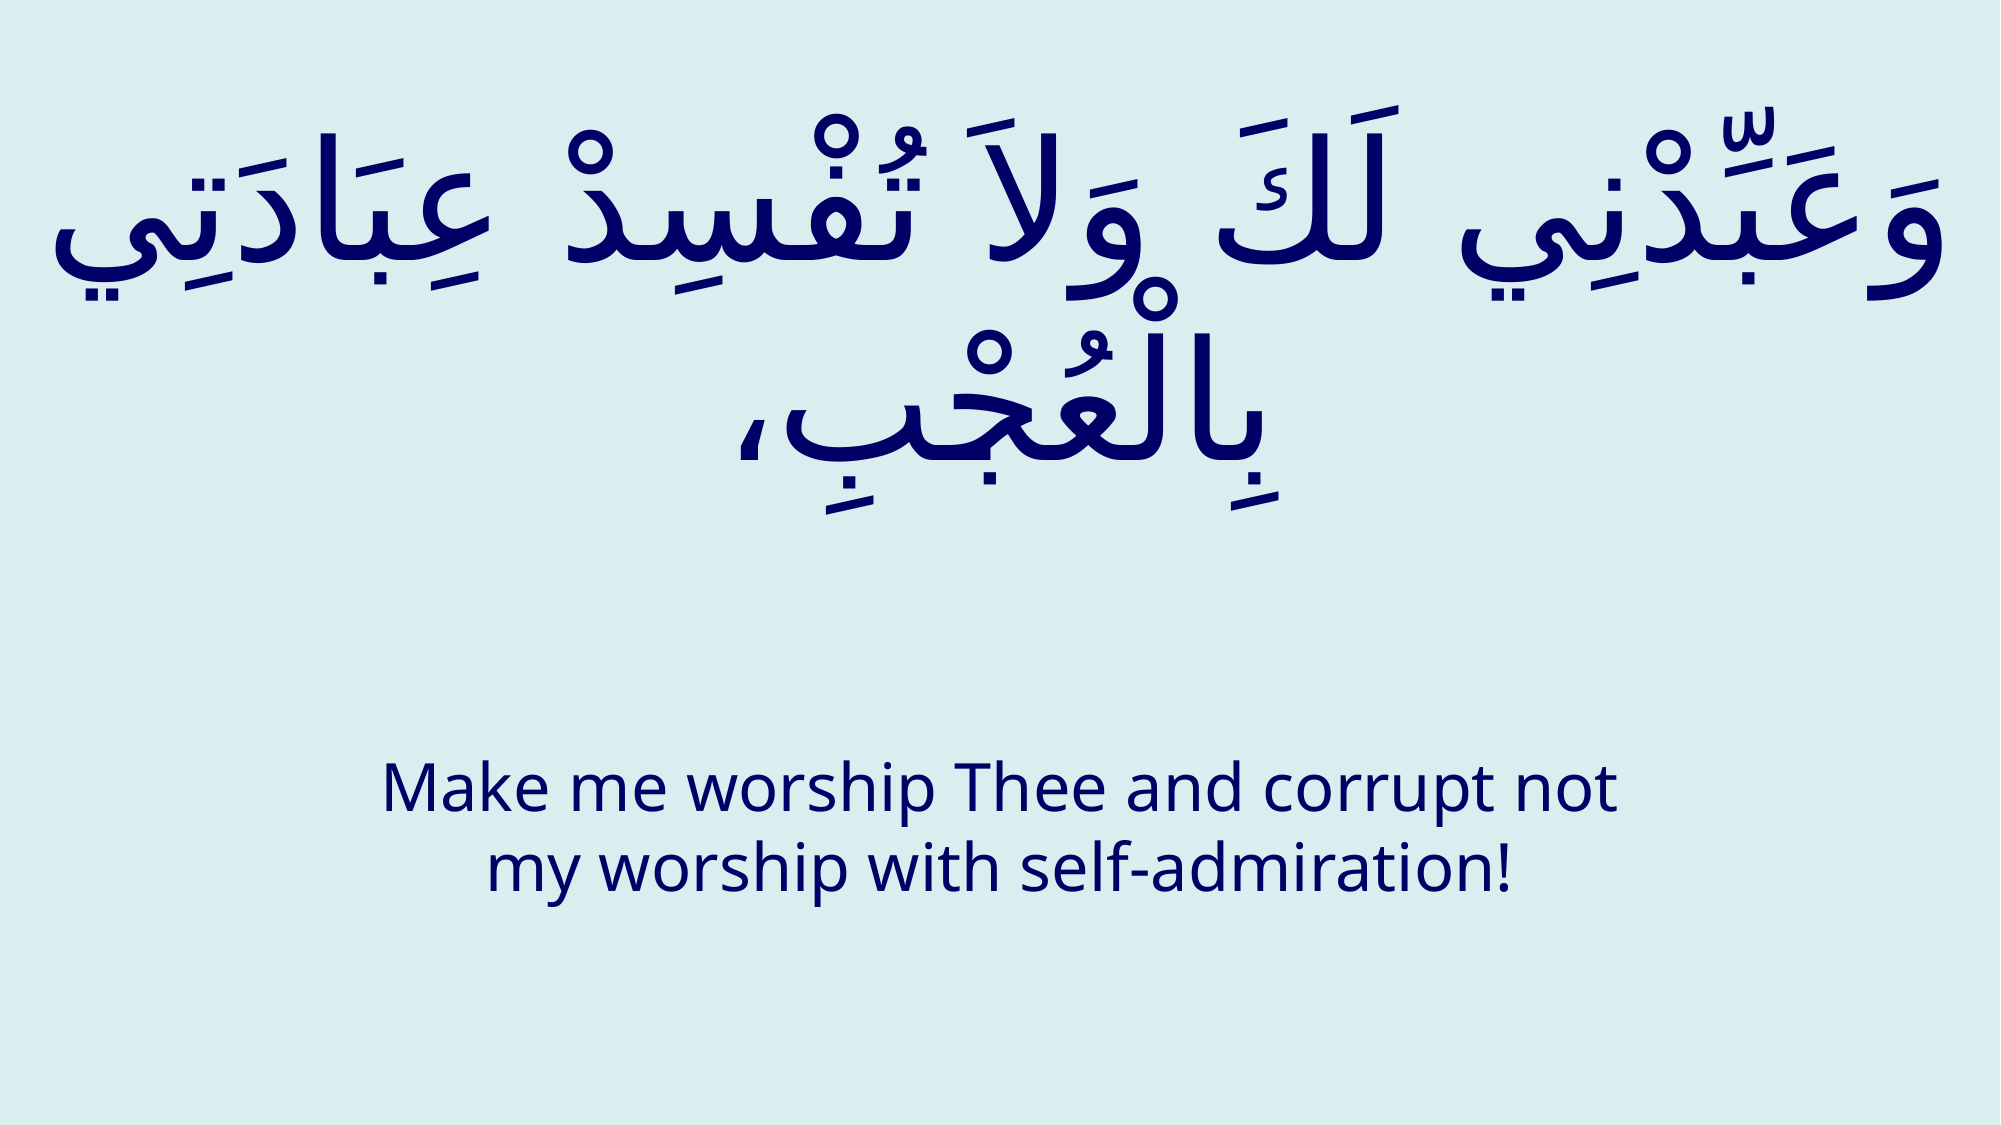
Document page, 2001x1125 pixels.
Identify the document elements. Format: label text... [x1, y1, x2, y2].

list Make me worship Thee and corrupt not my worship with self-admiration! [356, 737, 1644, 1050]
title وَعَبِّدْنِي لَكَ وَلاَ تُفْسِدْ عِبَادَتِي بِالْعُجْبِ، [0, 200, 2000, 388]
